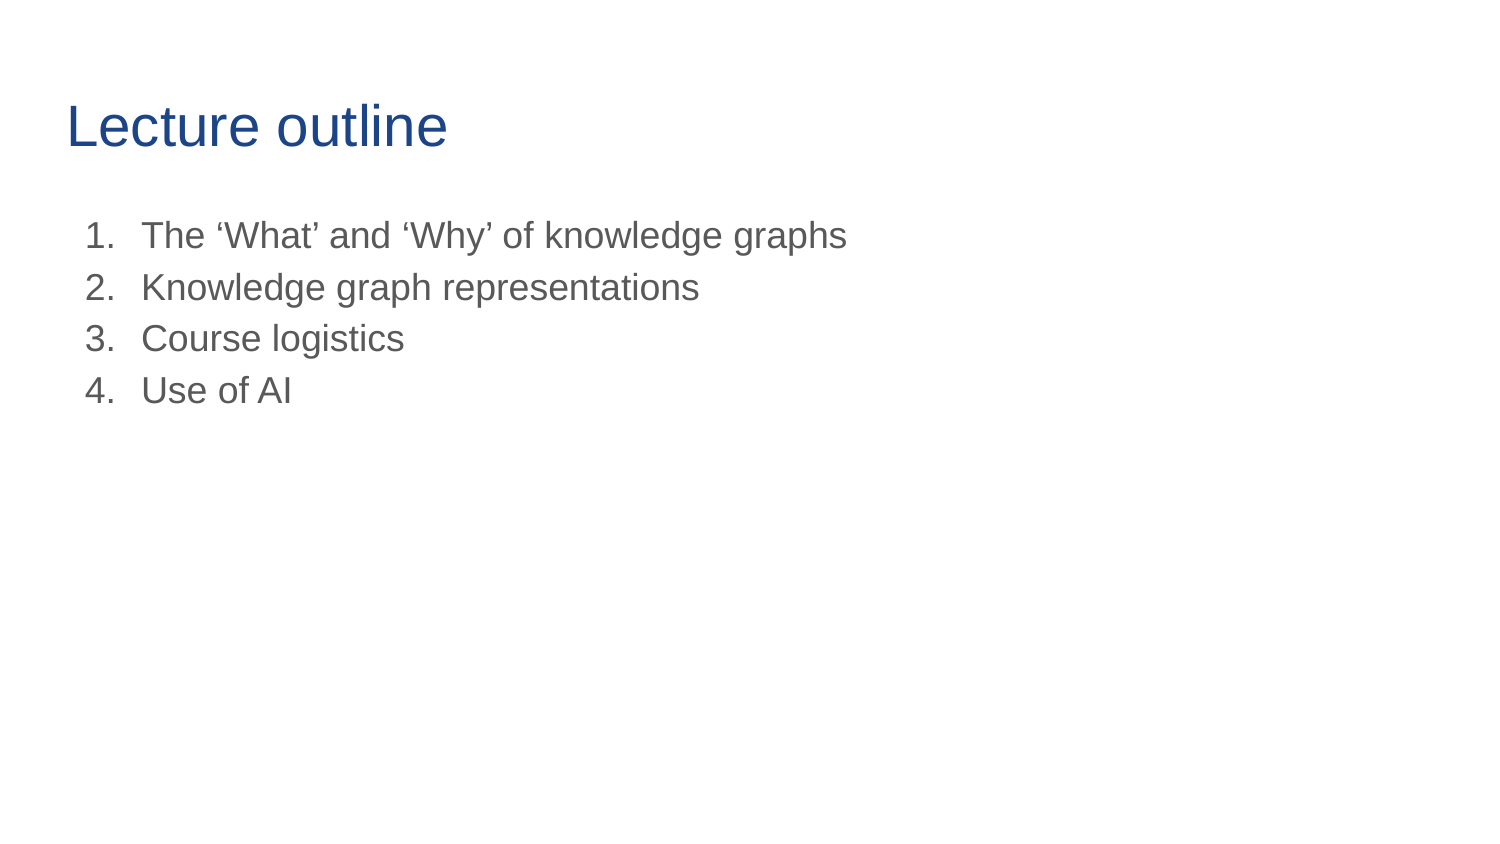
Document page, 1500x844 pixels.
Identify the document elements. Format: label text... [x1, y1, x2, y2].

list The ‘What’ and ‘Why’ of knowledge graphs Knowledge graph representations Course logistics Use of AI [51, 189, 1449, 750]
title Lecture outline [51, 72, 1449, 167]
